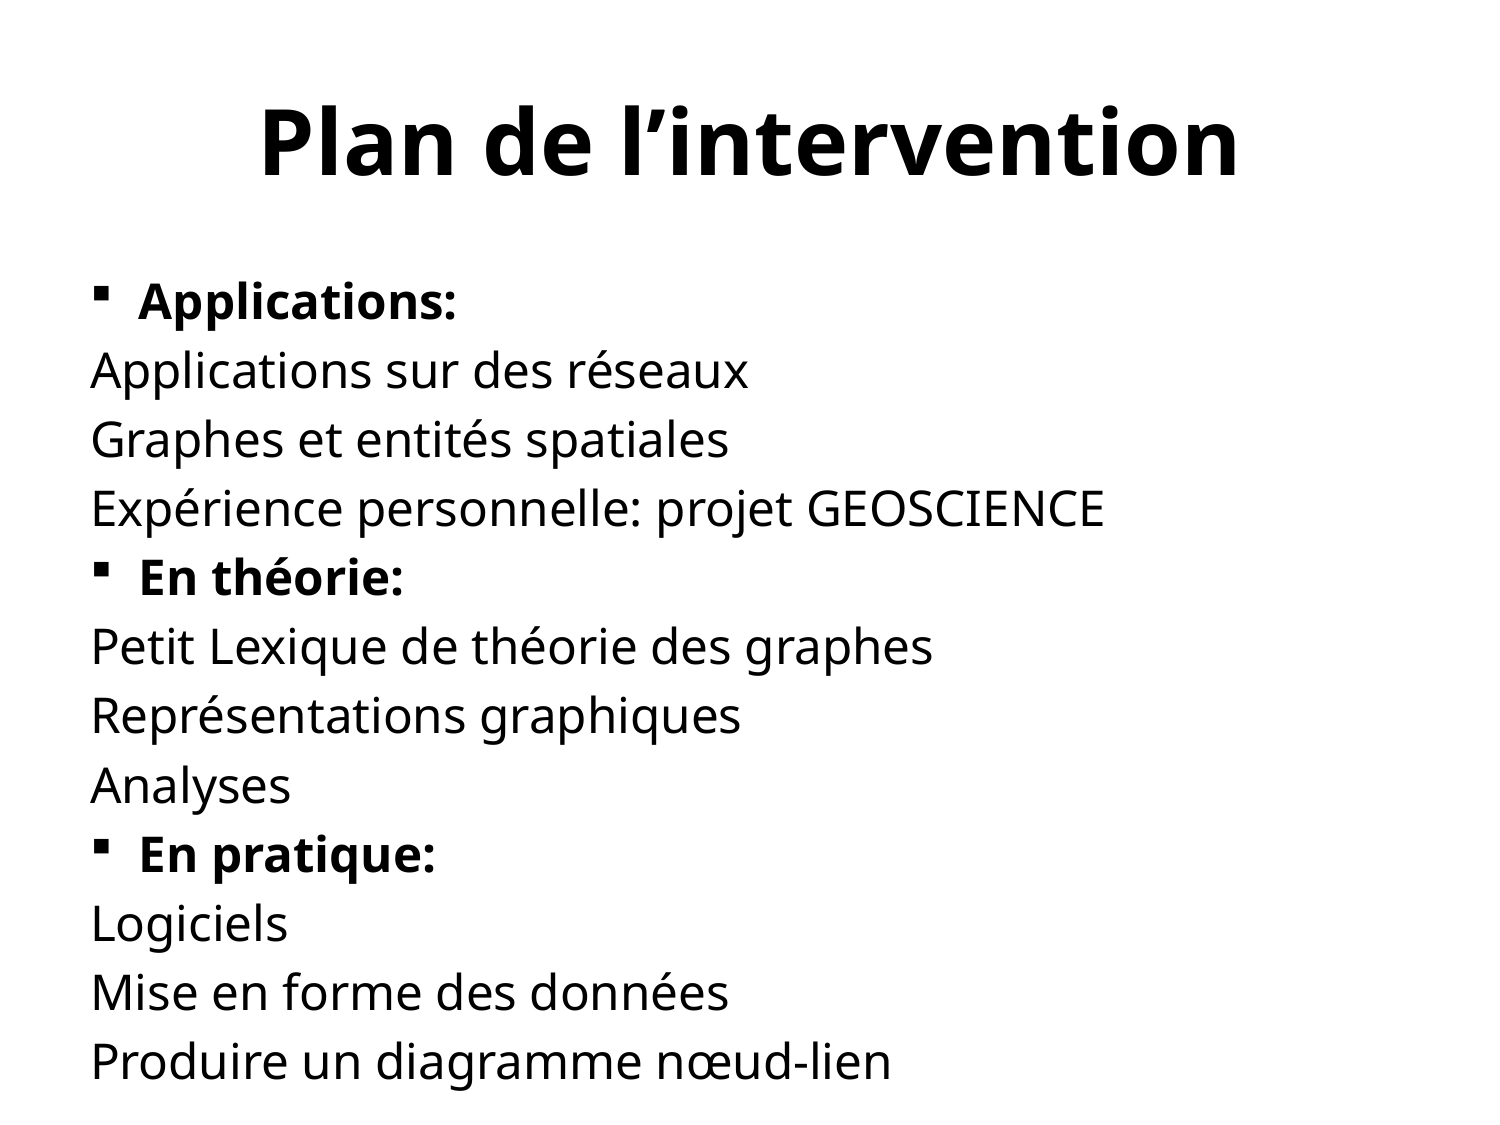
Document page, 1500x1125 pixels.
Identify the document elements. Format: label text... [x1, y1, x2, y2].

title Plan de l’intervention [75, 45, 1425, 233]
list Applications: Applications sur des réseaux Graphes et entités spatiales Expérience personnelle: projet GEOSCIENCE En théorie: Petit Lexique de théorie des graphes Représentations graphiques Analyses En pratique: Logiciels Mise en forme des données Produire un diagramme nœud-lien [75, 262, 1459, 1106]
